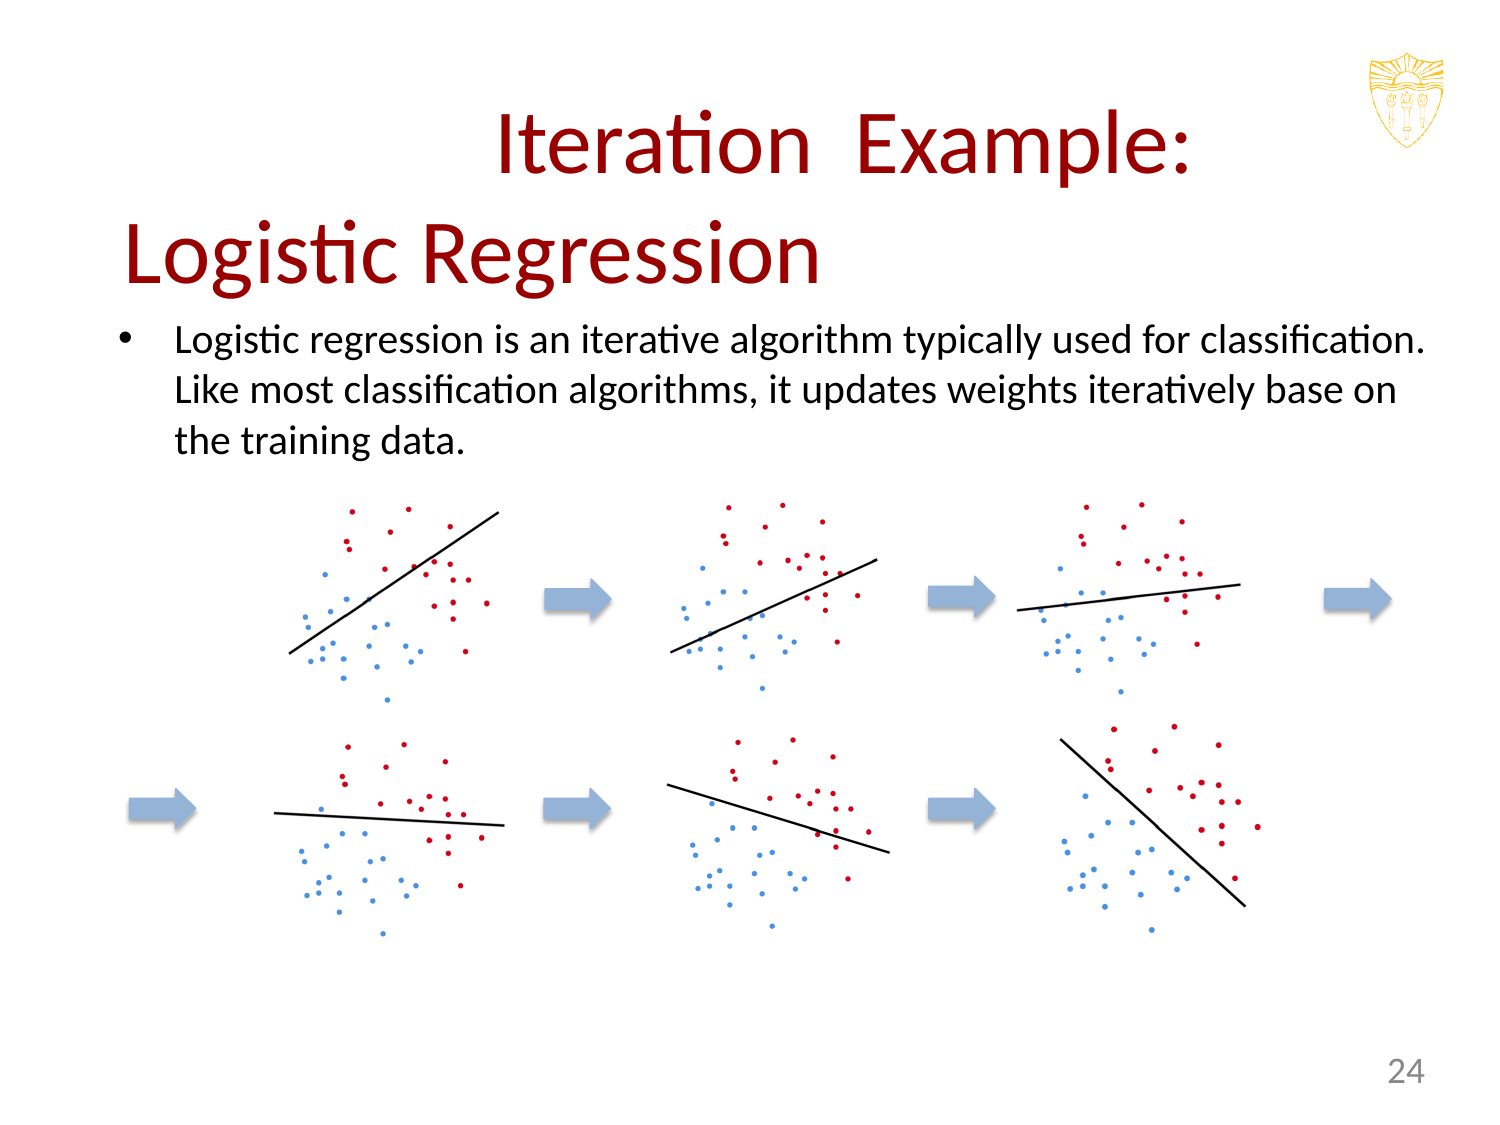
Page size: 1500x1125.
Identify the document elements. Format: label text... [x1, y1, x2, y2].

text_box [544, 788, 611, 829]
text_box [921, 571, 1003, 629]
text_box [545, 579, 612, 620]
slide_number 24 [1080, 1046, 1425, 1125]
text_box [928, 788, 995, 829]
text_box [121, 783, 204, 841]
text_box [646, 716, 902, 942]
text_box [260, 488, 517, 717]
picture [1369, 52, 1444, 82]
text_box [638, 488, 895, 704]
text_box [921, 783, 1003, 841]
text_box [1317, 574, 1399, 631]
text_box [1324, 578, 1392, 619]
text_box Iteration Example: Logistic Regression [121, 82, 1449, 303]
text_box [260, 729, 517, 948]
text_box [536, 783, 619, 841]
text_box [1001, 488, 1257, 708]
text_box [129, 788, 196, 829]
text_box [928, 576, 995, 617]
text_box [1031, 705, 1288, 948]
title Logistic regression is an iterative algorithm typically used for classification. Like most classification algorithms, it updates weights iteratively base on the training data. [68, 312, 1432, 501]
text_box [537, 573, 619, 632]
